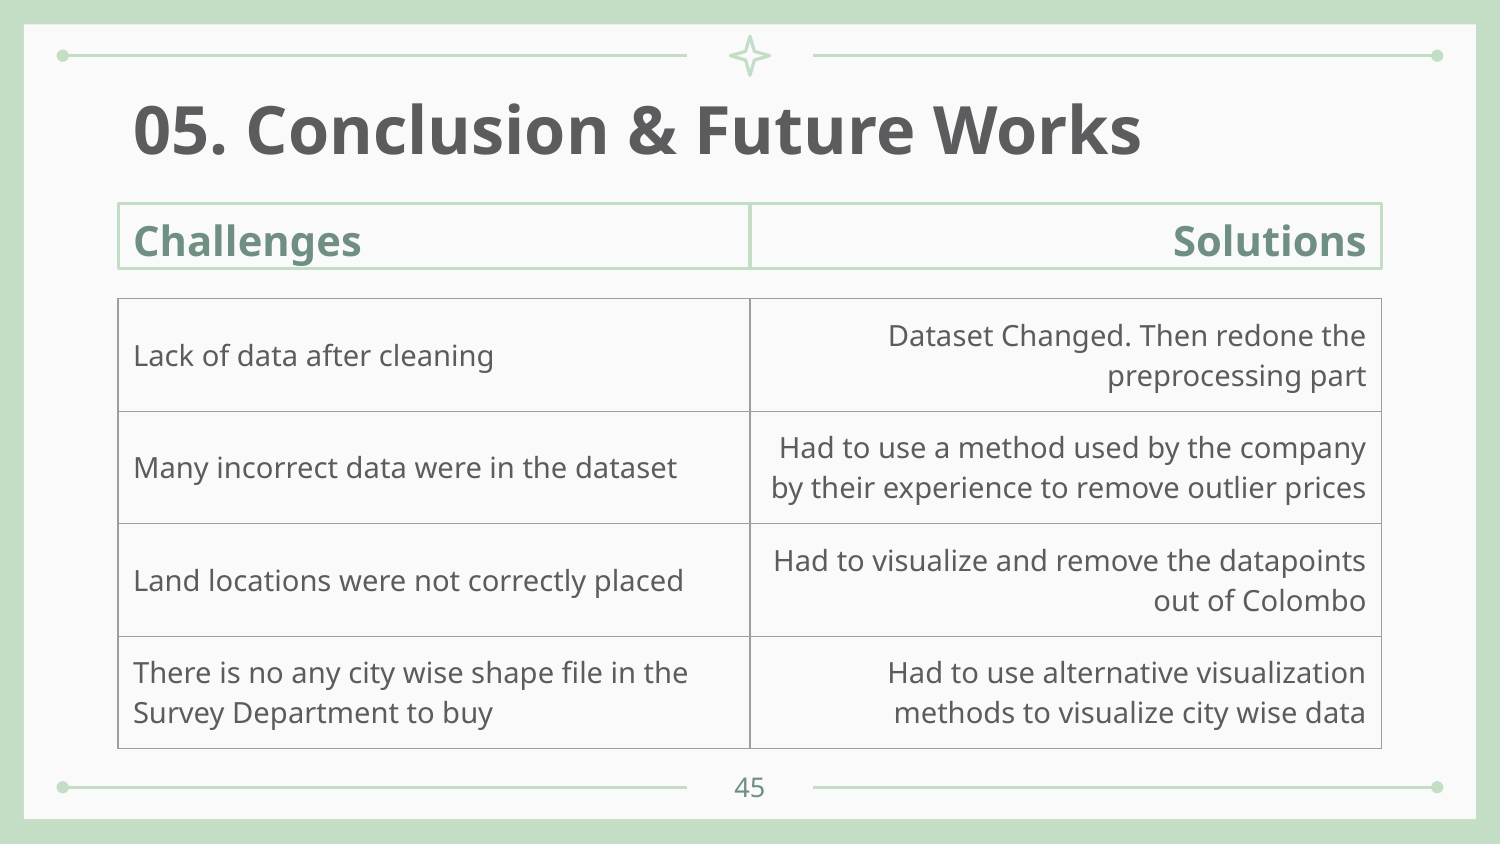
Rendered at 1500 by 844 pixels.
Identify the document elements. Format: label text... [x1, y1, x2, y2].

table_cell There is no any city wise shape file in the Survey Department to buy [119, 637, 749, 748]
table_cell Had to use a method used by the company by their experience to remove outlier prices [751, 412, 1381, 523]
table_cell Many incorrect data were in the dataset [119, 412, 749, 523]
table_cell Had to visualize and remove the datapoints out of Colombo [751, 524, 1381, 636]
subtitle Challenges [117, 202, 752, 270]
slide_number 45 [705, 755, 795, 810]
table_cell Had to use alternative visualization methods to visualize city wise data [751, 637, 1381, 748]
title 05. Conclusion & Future Works [118, 72, 1382, 167]
table_header Dataset Changed. Then redone the preprocessing part [751, 299, 1381, 411]
table_cell Land locations were not correctly placed [119, 524, 749, 636]
text_box Solutions [749, 203, 1382, 269]
table_header Lack of data after cleaning [119, 299, 749, 411]
